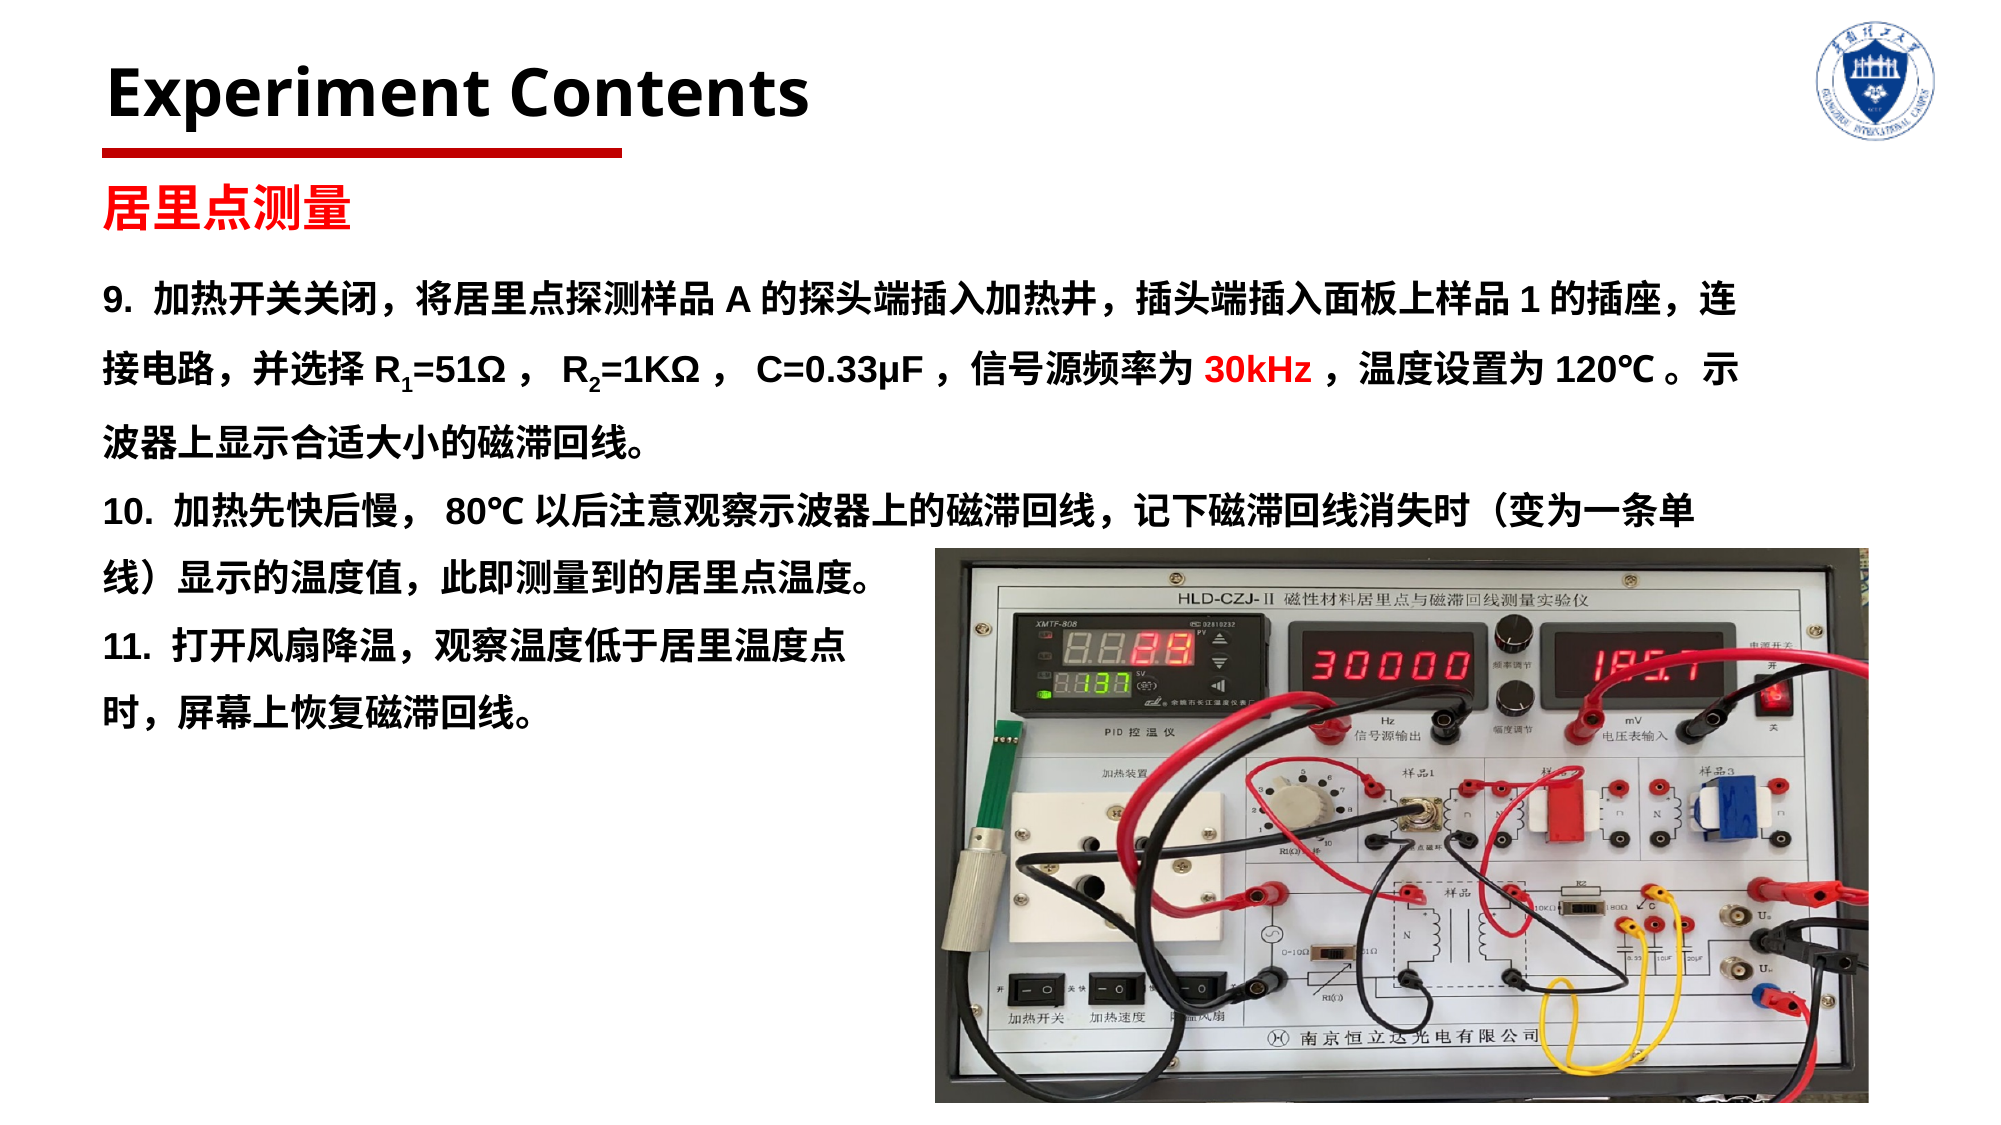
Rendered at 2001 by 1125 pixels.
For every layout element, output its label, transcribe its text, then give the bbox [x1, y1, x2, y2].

text_box 9. 加热开关关闭，将居里点探测样品A的探头端插入加热井，插头端插入面板上样品1的插座，连接电路，并选择R1=51Ω，R2=1KΩ，C=0.33μF，信号源频率为30kHz，温度设置为120℃。示波器上显示合适大小的磁滞回线。 10. 加热先快后慢，80℃以后注意观察示波器上的磁滞回线，记下磁滞回线消失时（变为一条单线）显示的温度值，此即测量到的居里点温度。 11. 打开风扇降温，观察温度低于居里温度点 时，屏幕上恢复磁滞回线。 [87, 244, 1759, 810]
text_box 居里点测量 [87, 169, 433, 245]
text_box Experiment Contents [91, 42, 827, 138]
picture [935, 364, 1869, 1125]
picture [1758, 0, 1947, 213]
